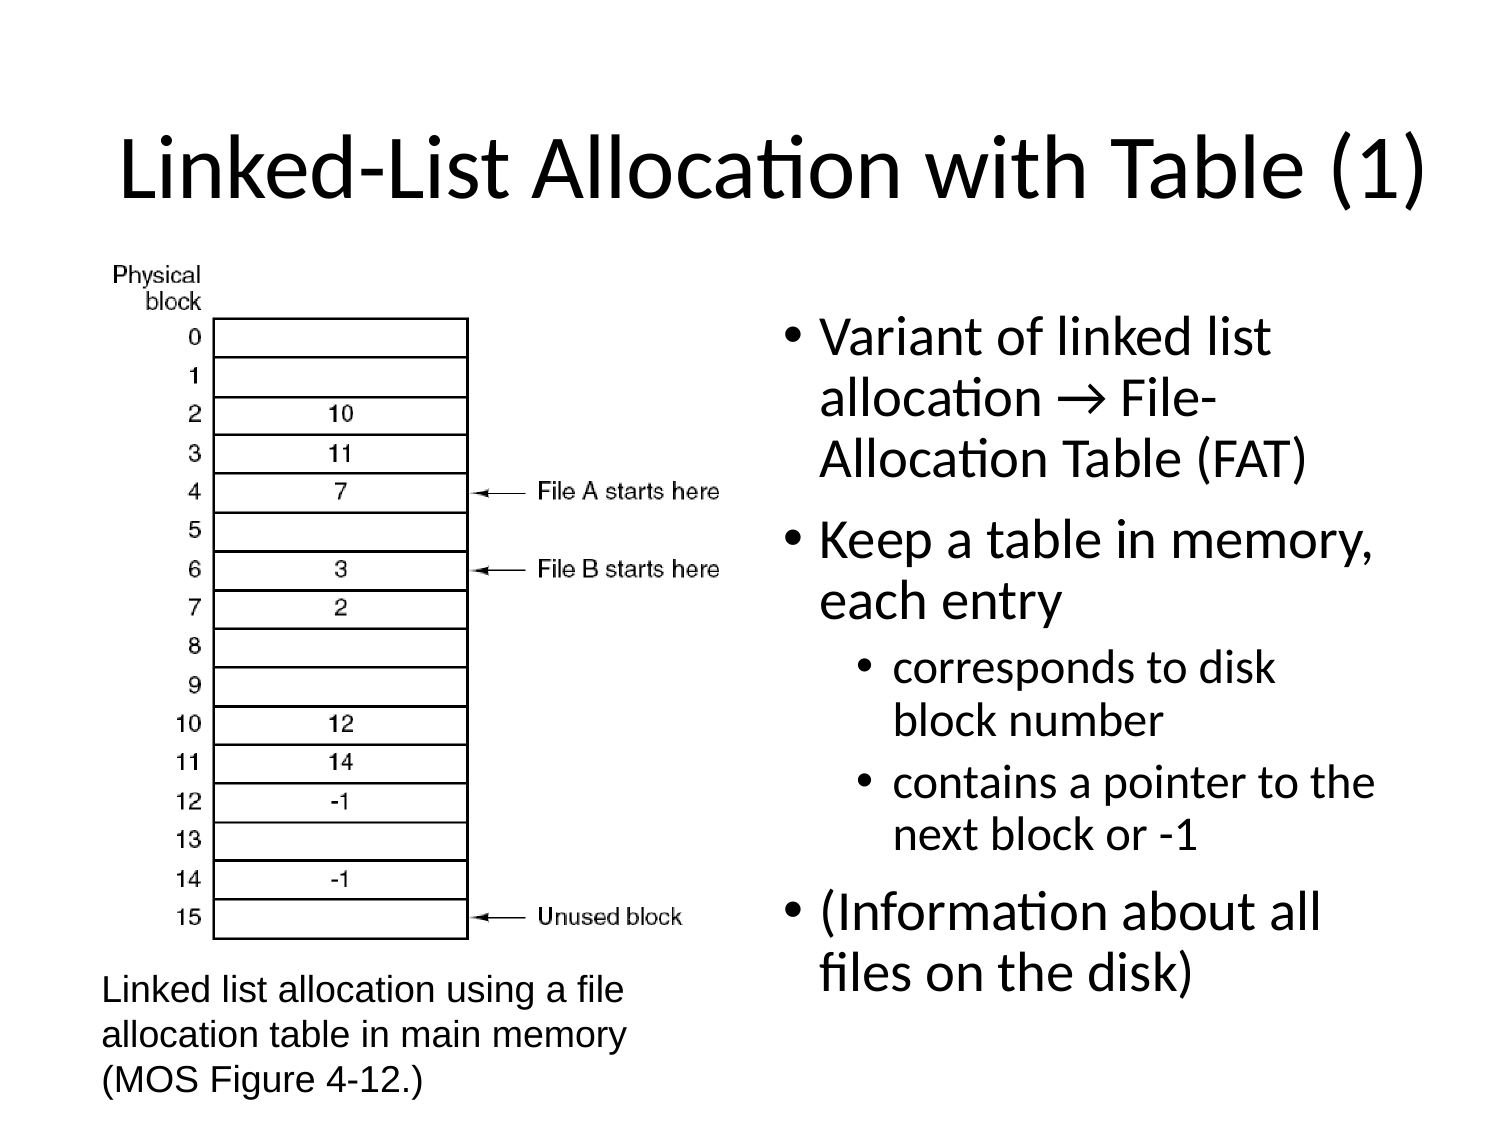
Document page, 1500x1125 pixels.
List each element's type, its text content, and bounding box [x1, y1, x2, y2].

text_box Linked list allocation using a file allocation table in main memory (MOS Figure 4-12.) [86, 957, 750, 1109]
list Variant of linked list allocation → File-Allocation Table (FAT) Keep a table in memory, each entry corresponds to disk block number contains a pointer to the next block or -1 (Information about all files on the disk) [768, 299, 1397, 1014]
picture [102, 237, 732, 958]
title Linked-List Allocation with Table (1) [103, 59, 1500, 278]
